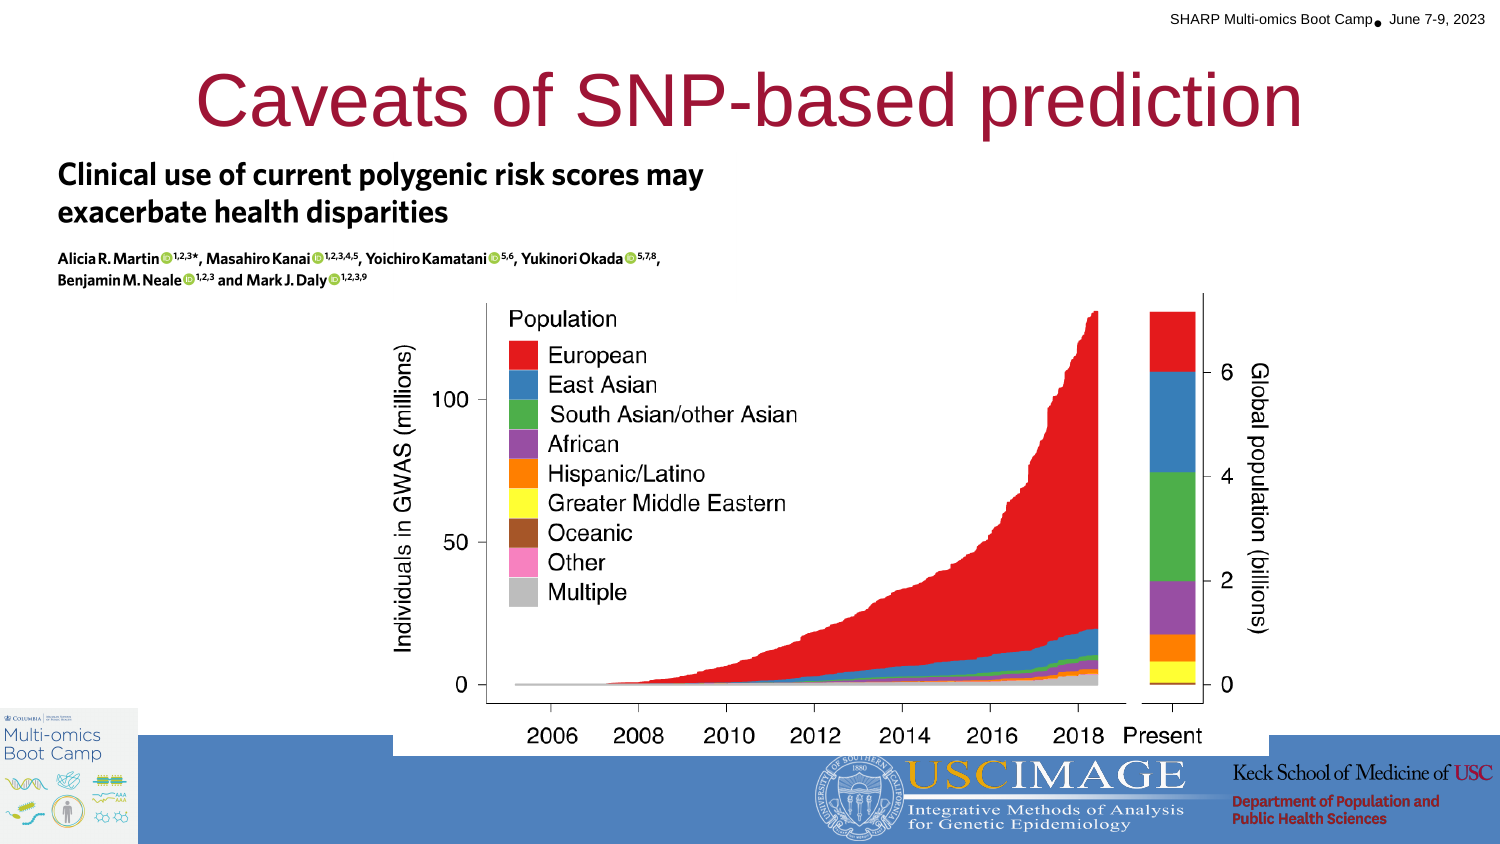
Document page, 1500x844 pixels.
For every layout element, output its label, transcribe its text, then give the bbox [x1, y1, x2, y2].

title Caveats of SNP-based prediction [75, 26, 1425, 168]
picture [0, 708, 138, 844]
picture [49, 152, 1500, 844]
